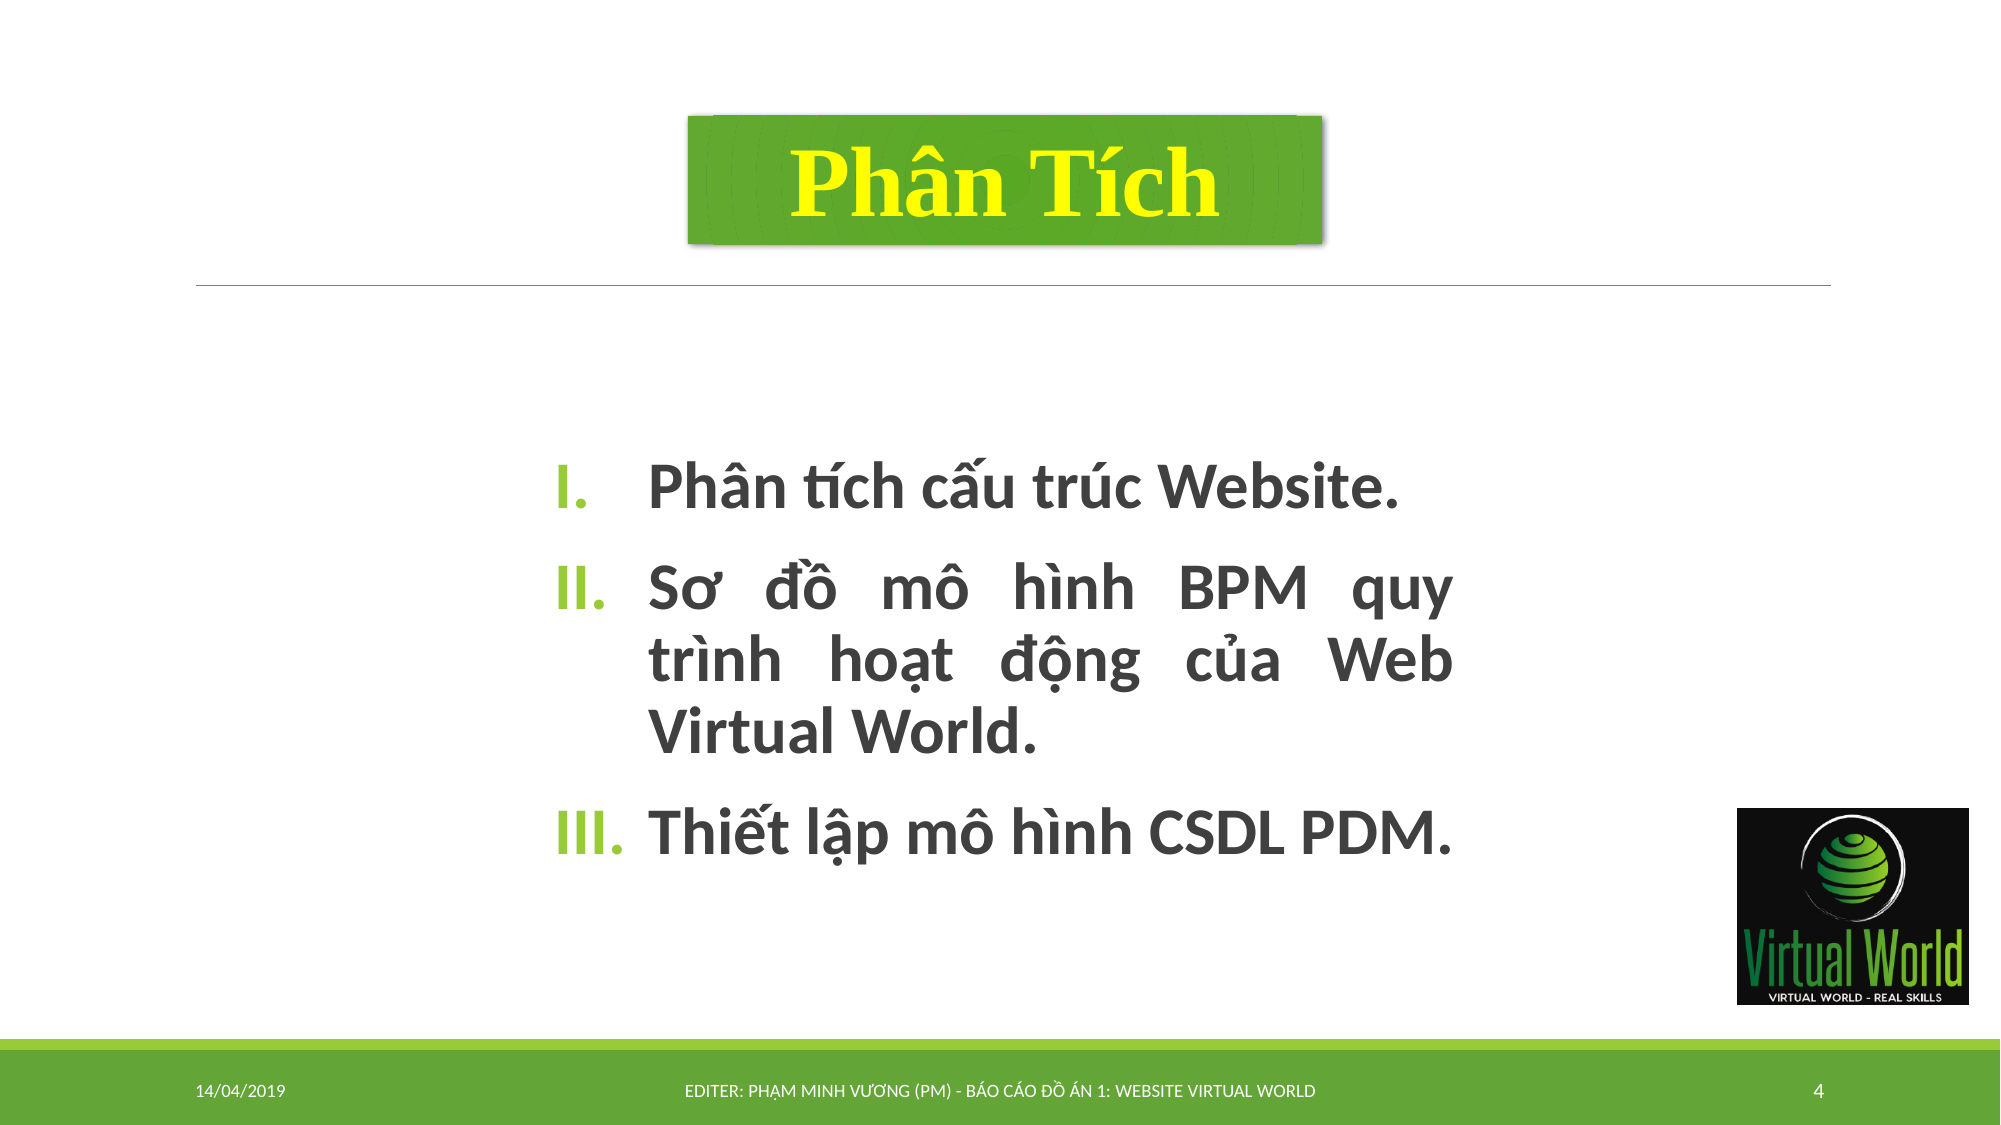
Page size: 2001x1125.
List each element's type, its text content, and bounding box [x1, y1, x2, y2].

slide_number 4 [1624, 1059, 1840, 1120]
list Phân tích cấu trúc Website. Sơ đồ mô hình BPM quy trình hoạt động của Web Virtual World. Thiết lập mô hình CSDL PDM. [554, 443, 1456, 907]
footer Editer: Phạm Minh Vương (PM) - Báo cáo đồ án 1: Website Virtual World [604, 1059, 1396, 1120]
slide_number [180, 1059, 586, 1120]
title Phân Tích [687, 115, 1322, 245]
picture [1736, 808, 1969, 1006]
